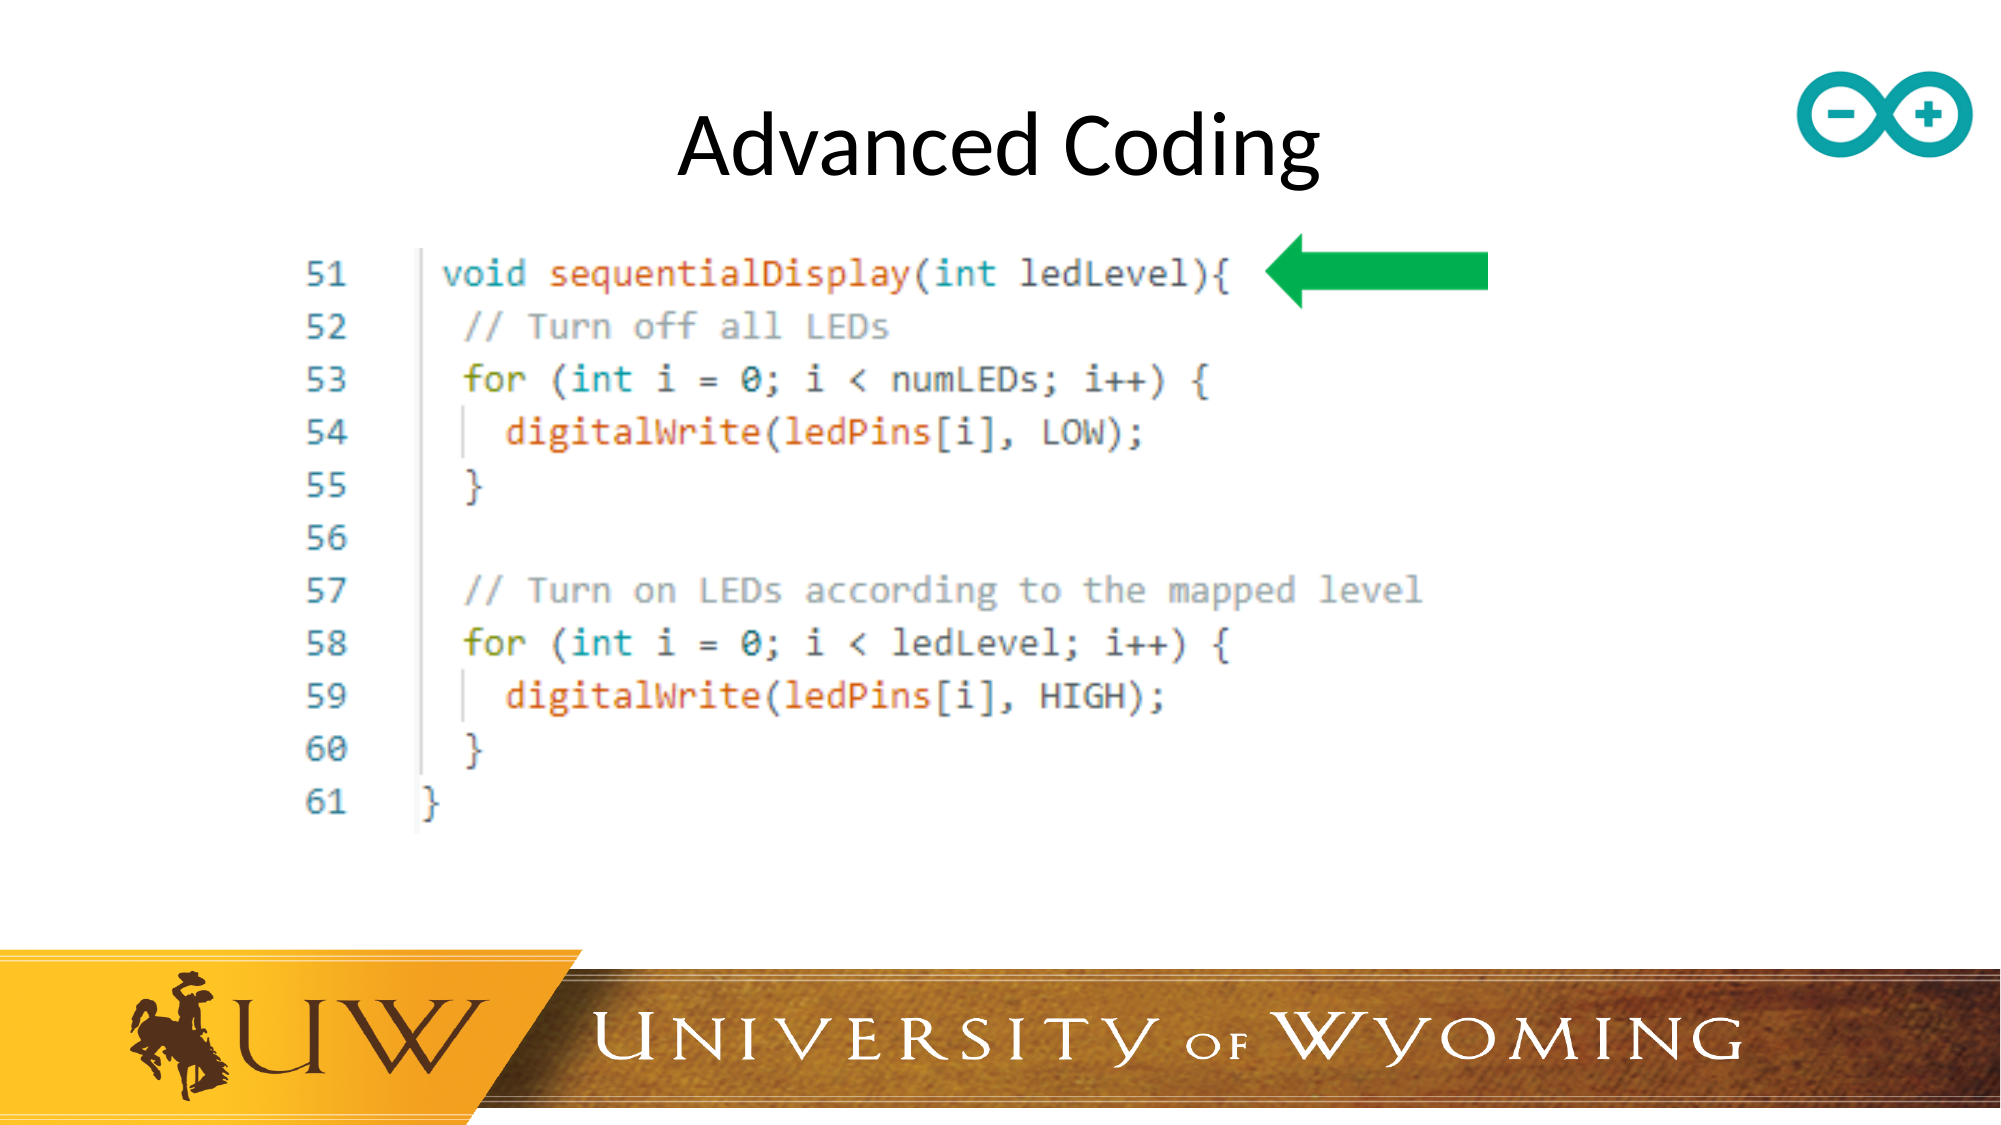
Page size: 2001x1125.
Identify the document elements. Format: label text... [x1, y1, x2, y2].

title Advanced Coding [99, 45, 1766, 233]
picture [1770, 0, 2000, 230]
picture [0, 929, 2001, 1125]
picture [279, 232, 1626, 834]
